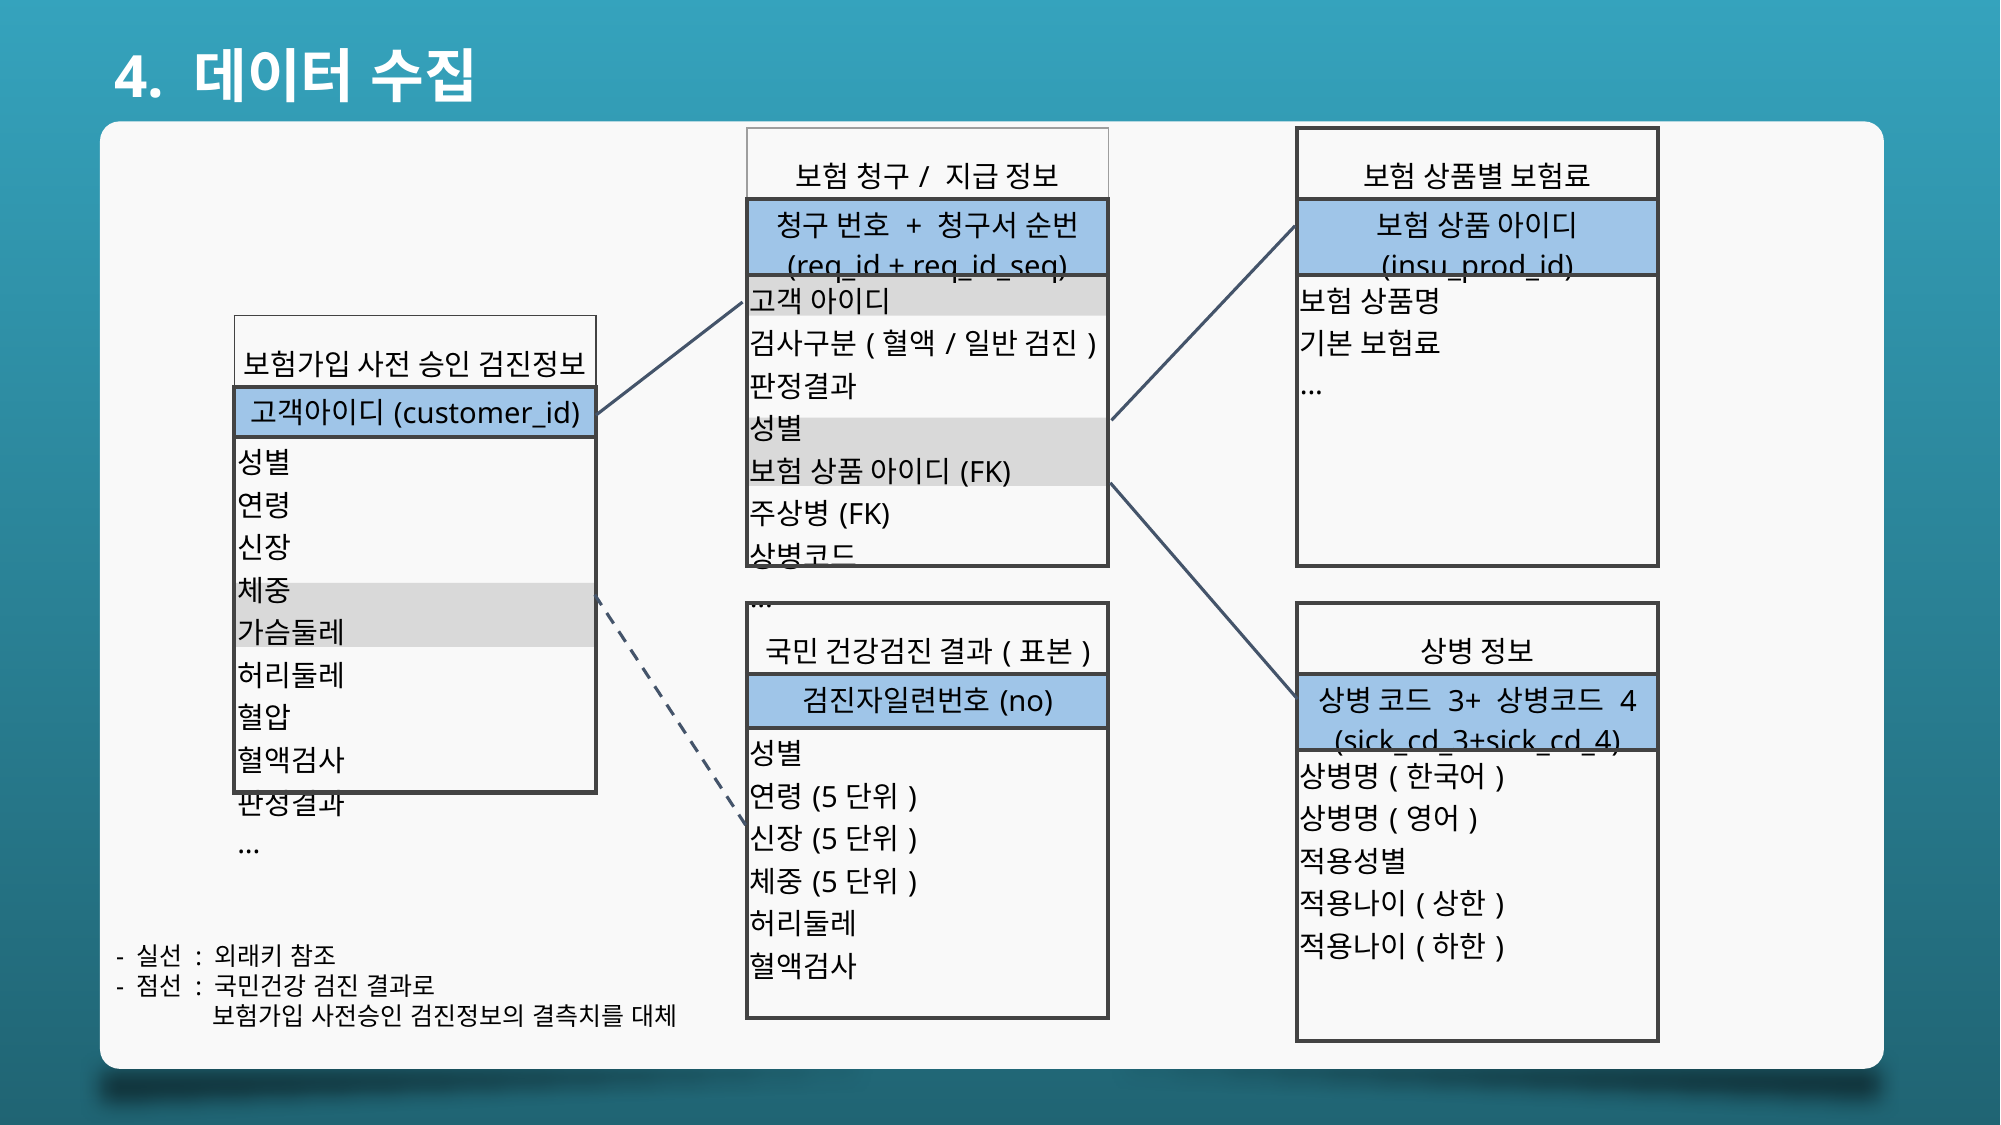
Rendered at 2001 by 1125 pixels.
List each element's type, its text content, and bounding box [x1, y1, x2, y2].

table_cell 청구 번호 + 청구서 순번 (req_id + req_id_seq) [749, 201, 1106, 273]
table_header 보험가입 사전 승인 검진정보 [235, 316, 595, 385]
table_cell 검진자일련번호(no) [749, 676, 1106, 726]
table_header 국민 건강검진 결과(표본) [749, 605, 1106, 672]
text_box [1111, 225, 1295, 421]
table_cell 고객아이디(customer_id) [236, 389, 594, 435]
text_box - 실선 : 외래키 참조 - 점선 : 국민건강 검진 결과로 보험가입 사전승인 검진정보의 결측치를 대체 [101, 932, 693, 1038]
table_cell 상병명(한국어) 상병명(영어) 적용성별 적용나이(상한) 적용나이(하한) [1299, 752, 1656, 1039]
table_cell 보험 상품명 기본 보험료 ... [1299, 277, 1656, 564]
table_header 상병 정보 [1299, 605, 1656, 672]
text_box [594, 594, 746, 826]
table_header 보험 청구/ 지급 정보 [748, 129, 1108, 197]
table_cell 상병 코드 3+ 상병코드 4 (sick_cd_3+sick_cd_4) [1299, 676, 1656, 748]
table_header 보험 상품별 보험료 [1299, 130, 1656, 197]
table_cell 고객 아이디 검사구분(혈액/일반 검진) 판정결과 성별 보험 상품 아이디(FK) 주상병(FK) 상병코드 ... [749, 277, 1106, 564]
table_cell 성별 연령(5단위) 신장(5단위) 체중(5단위) 허리둘레 혈액검사 [749, 730, 1106, 1016]
table_cell 보험 상품 아이디 (insu_prod_id) [1299, 201, 1656, 273]
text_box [595, 302, 743, 416]
table_cell 성별 연령 신장 체중 가슴둘레 허리둘레 혈압 혈액검사 판정결과 ... [236, 439, 594, 790]
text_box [1110, 482, 1298, 700]
text_box 4. 데이터 수집 [100, 31, 1229, 117]
